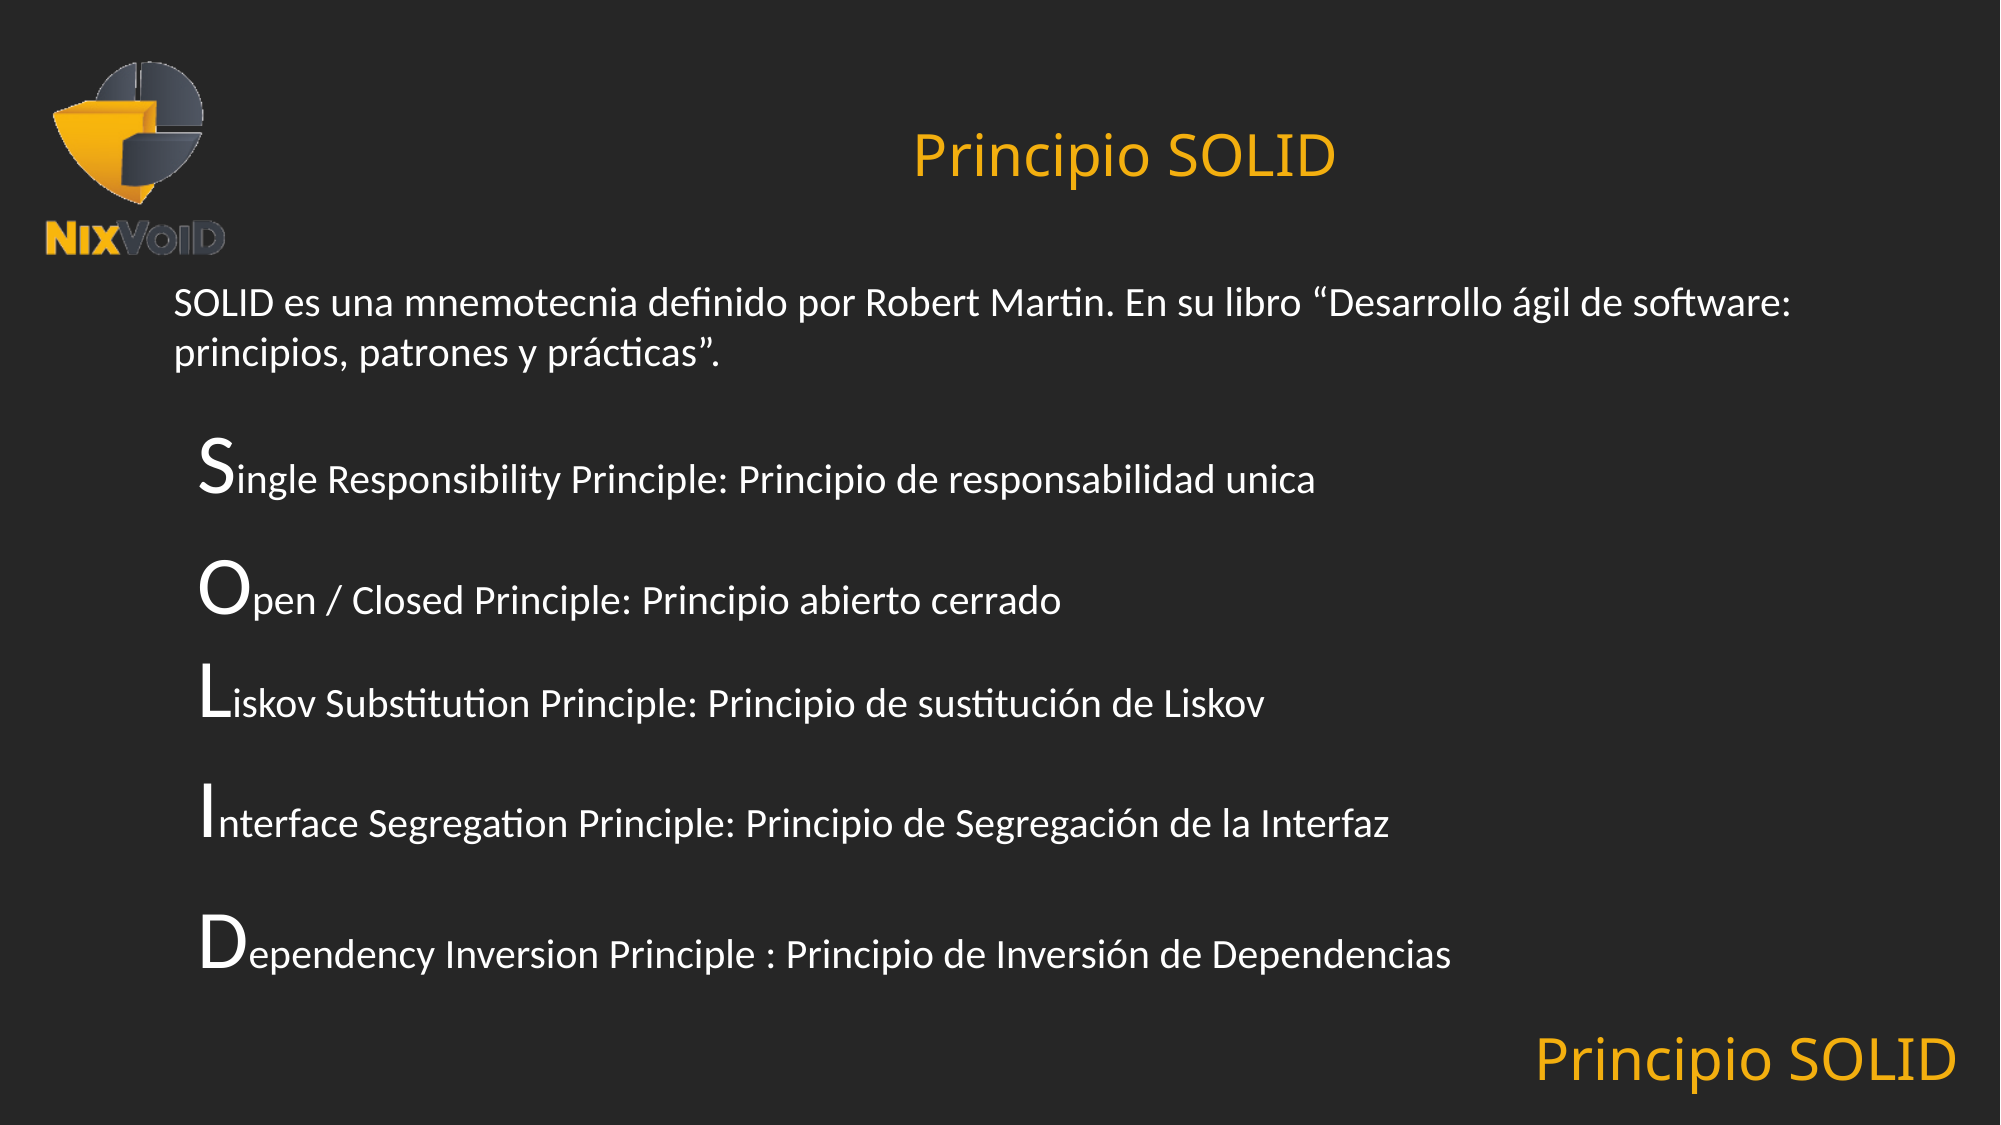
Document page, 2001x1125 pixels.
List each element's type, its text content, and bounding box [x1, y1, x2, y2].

picture [0, 59, 332, 322]
text_box Liskov Substitution Principle: Principio de sustitución de Liskov [182, 618, 1818, 739]
text_box Single Responsibility Principle: Principio de responsabilidad unica [182, 392, 1818, 516]
text_box SOLID es una mnemotecnia definido por Robert Martin. En su libro “Desarrollo ágil de software: principios, patrones y prácticas”. [158, 260, 1883, 391]
text_box Interface Segregation Principle: Principio de Segregación de la Interfaz [182, 739, 1818, 870]
title Principio SOLID [957, 1008, 1974, 1101]
text_box Open / Closed Principle: Principio abierto cerrado [182, 516, 1818, 618]
text_box Dependency Inversion Principle : Principio de Inversión de Dependencias [182, 870, 1818, 1001]
text_box Principio SOLID [337, 105, 1988, 197]
